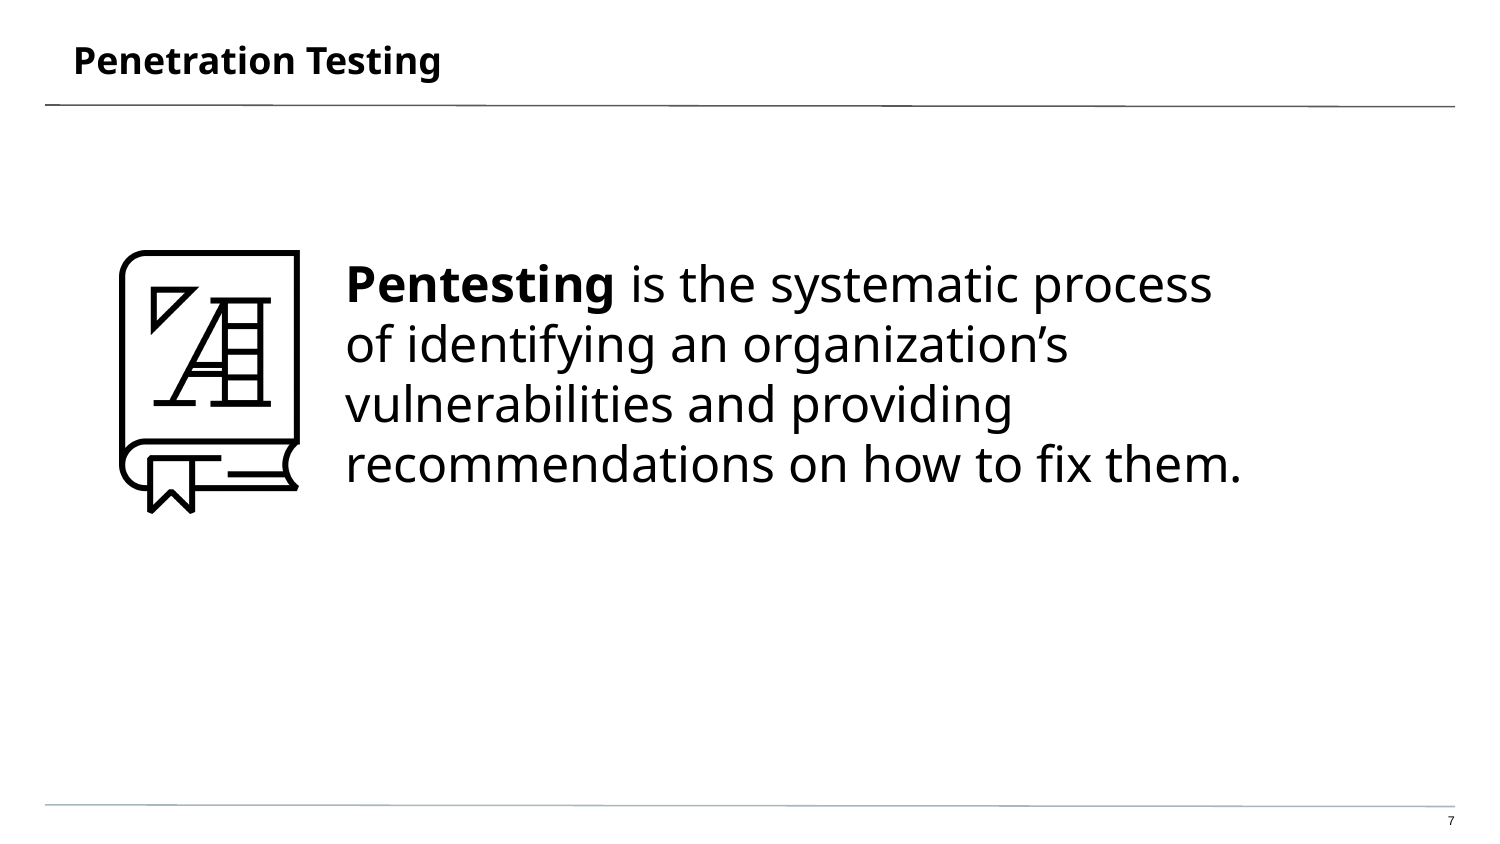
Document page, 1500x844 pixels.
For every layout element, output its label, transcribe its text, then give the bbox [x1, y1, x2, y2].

picture [119, 250, 300, 514]
text_box Pentesting is the systematic process of identifying an organization’s vulnerabilities and providing recommendations on how to fix them. [330, 237, 1281, 706]
title Penetration Testing [0, 0, 1500, 88]
slide_number 7 [1412, 813, 1455, 831]
